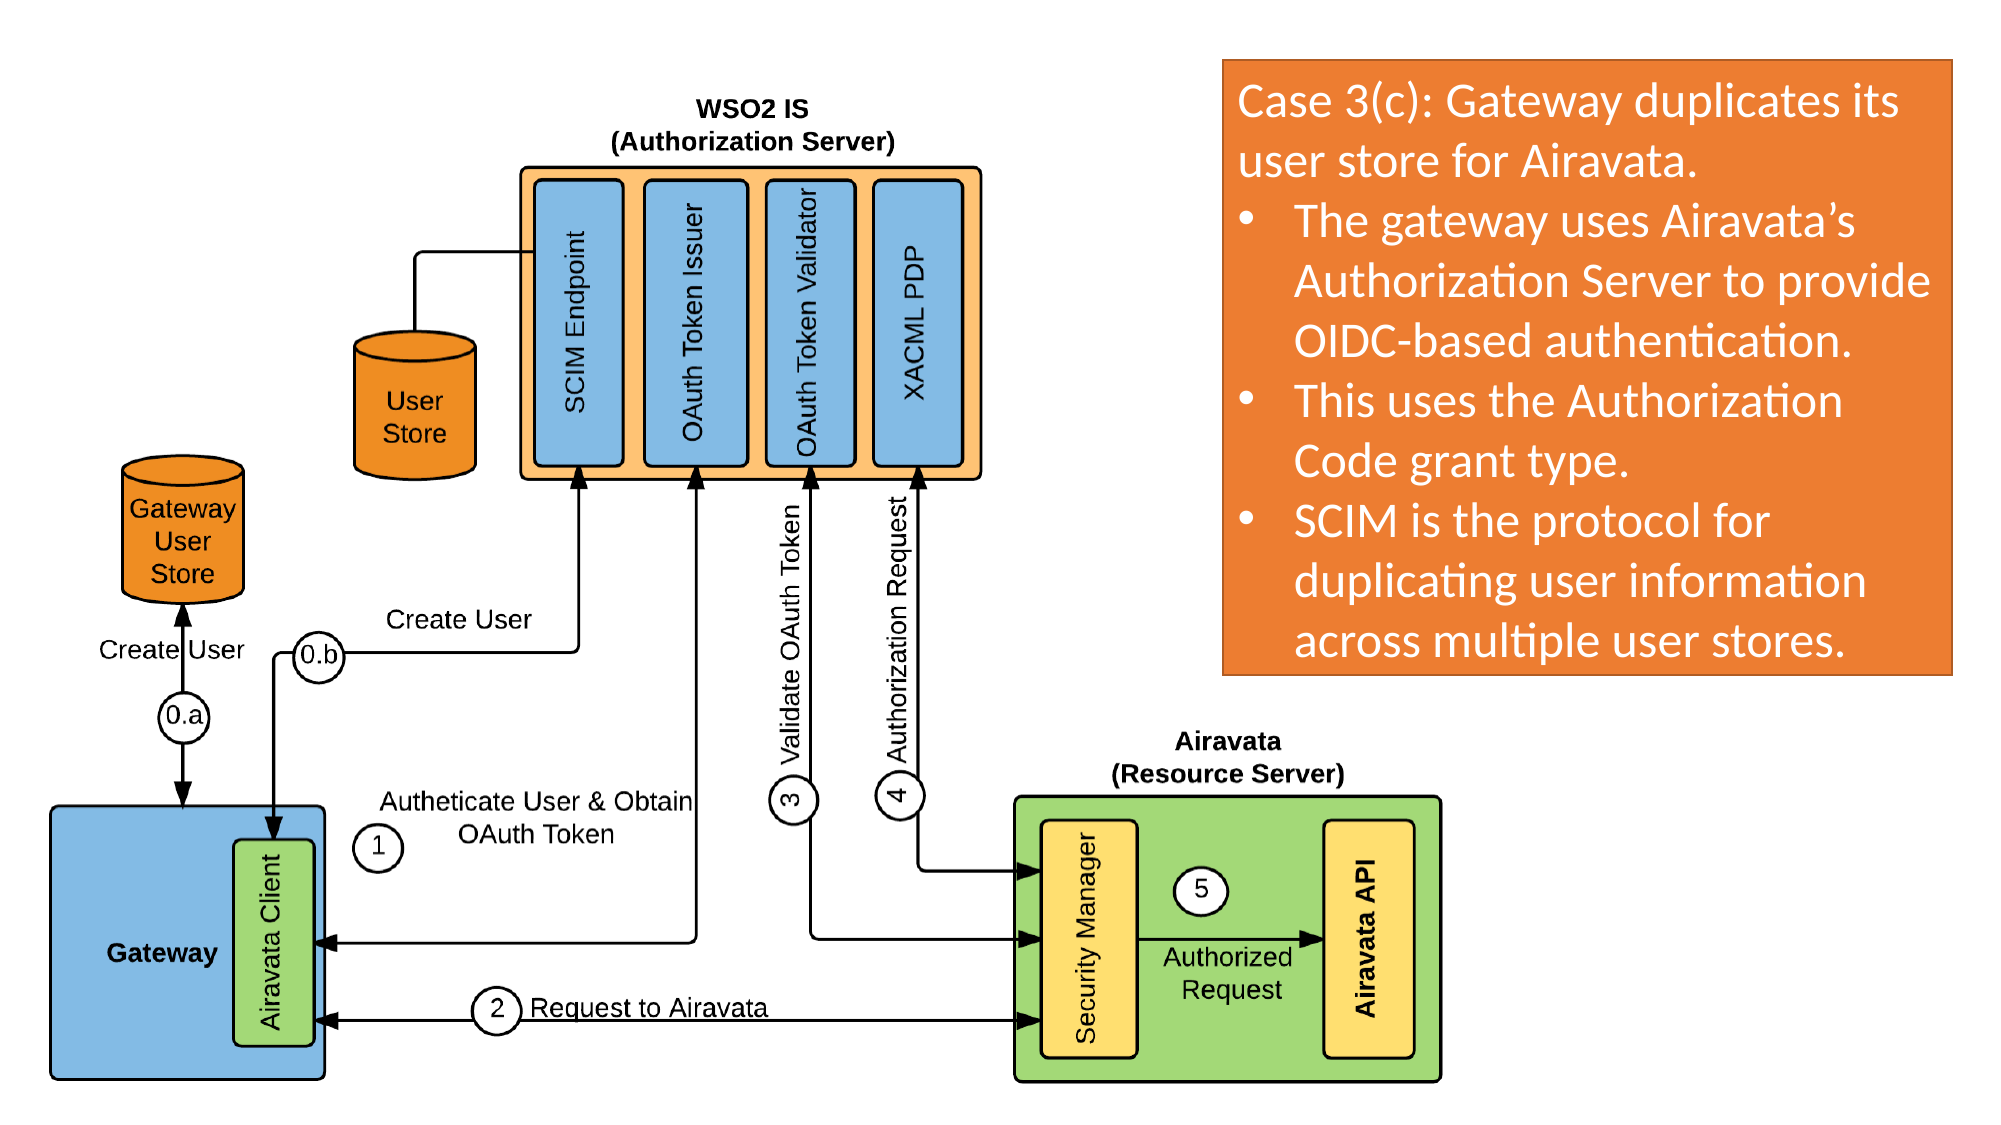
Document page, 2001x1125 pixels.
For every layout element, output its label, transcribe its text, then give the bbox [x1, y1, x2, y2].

text_box Case 3(c): Gateway duplicates its user store for Airavata. The gateway uses Airavata’s Authorization Server to provide OIDC-based authentication. This uses the Authorization Code grant type. SCIM is the protocol for duplicating user information across multiple user stores. [1222, 59, 1953, 676]
picture [43, 91, 1447, 1089]
